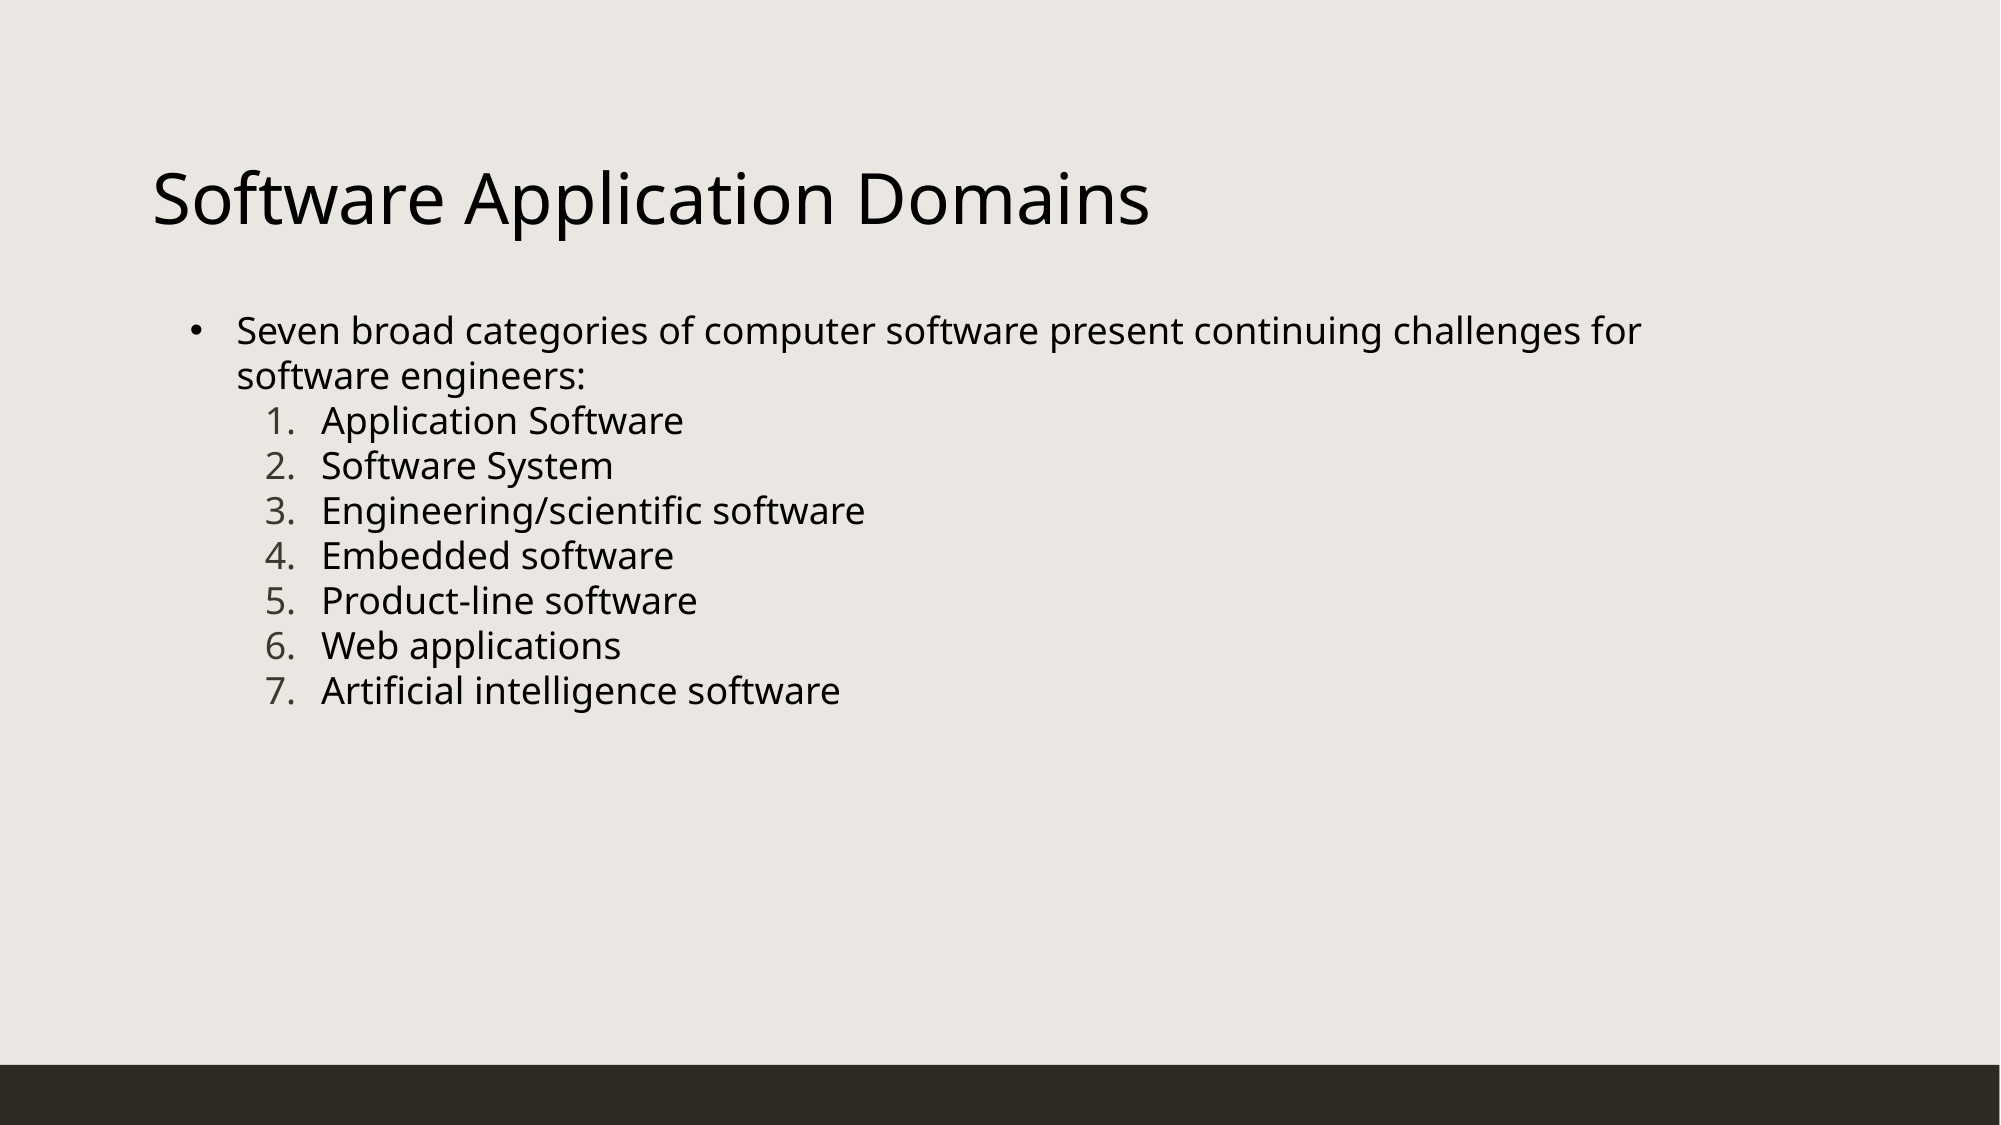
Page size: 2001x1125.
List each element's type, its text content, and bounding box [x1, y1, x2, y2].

text_box Seven broad categories of computer software present continuing challenges for software engineers: Application Software Software System Engineering/scientific software Embedded software Product-line software Web applications Artificial intelligence software [174, 299, 1788, 810]
title Software Application Domains [137, 59, 1863, 248]
